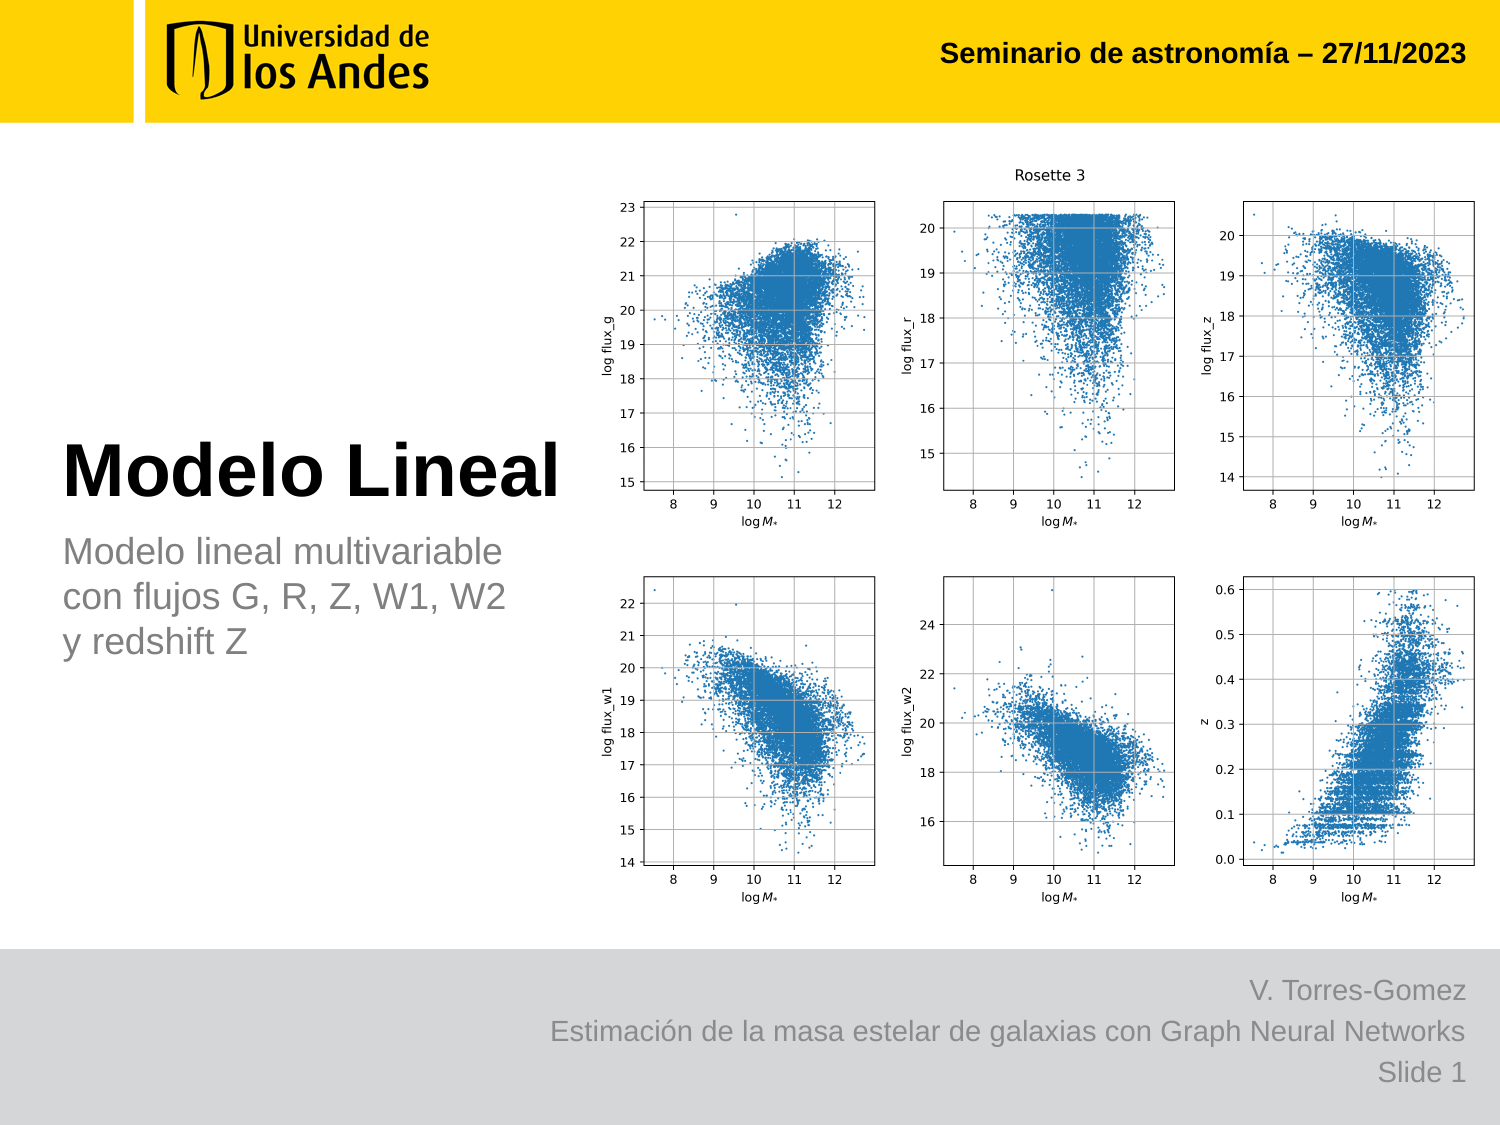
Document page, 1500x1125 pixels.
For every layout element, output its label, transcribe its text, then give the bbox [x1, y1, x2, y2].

title Seminario de astronomía – 27/11/2023 [720, 27, 1483, 76]
text_box Modelo Lineal [47, 413, 585, 519]
picture [0, 0, 1500, 949]
text_box Modelo lineal multivariable con flujos G, R, Z, W1, W2 y redshift Z [47, 519, 551, 669]
subtitle V. Torres-Gomez Estimación de la masa estelar de galaxias con Graph Neural Networks Slide 1 [289, 964, 1483, 1102]
